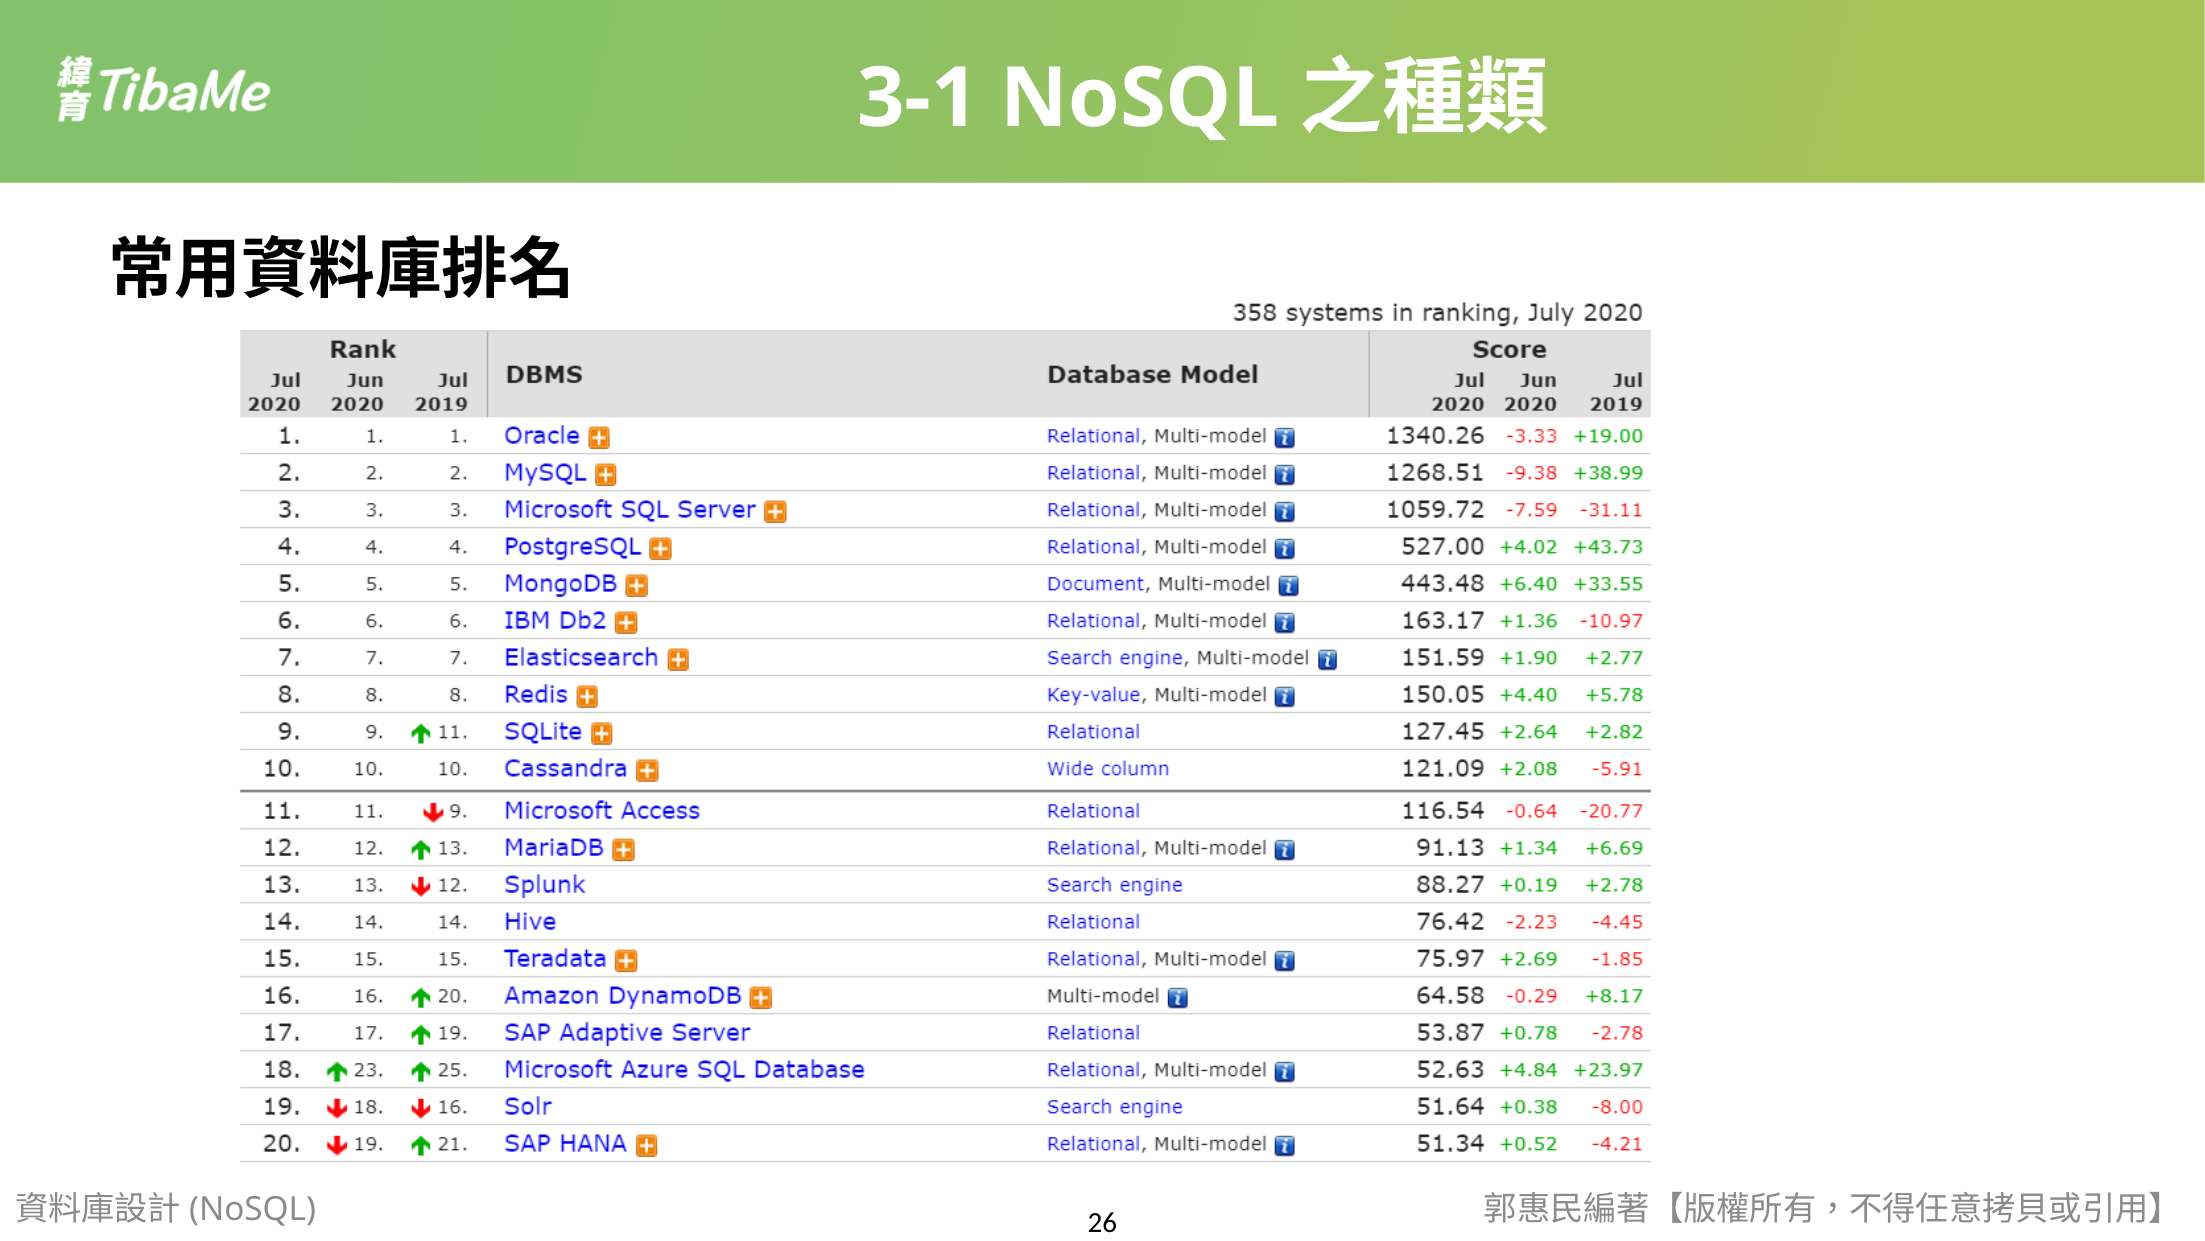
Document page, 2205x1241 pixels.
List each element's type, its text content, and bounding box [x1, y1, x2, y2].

slide_number 郭惠民編著【版權所有，不得任意拷貝或引用】 [1304, 1174, 2205, 1241]
slide_number 資料庫設計(NoSQL) [0, 1174, 496, 1241]
list 3-1 NoSQL之種類 [356, 46, 2050, 151]
list 常用資料庫排名 [93, 227, 2113, 351]
picture [0, 0, 2205, 1240]
